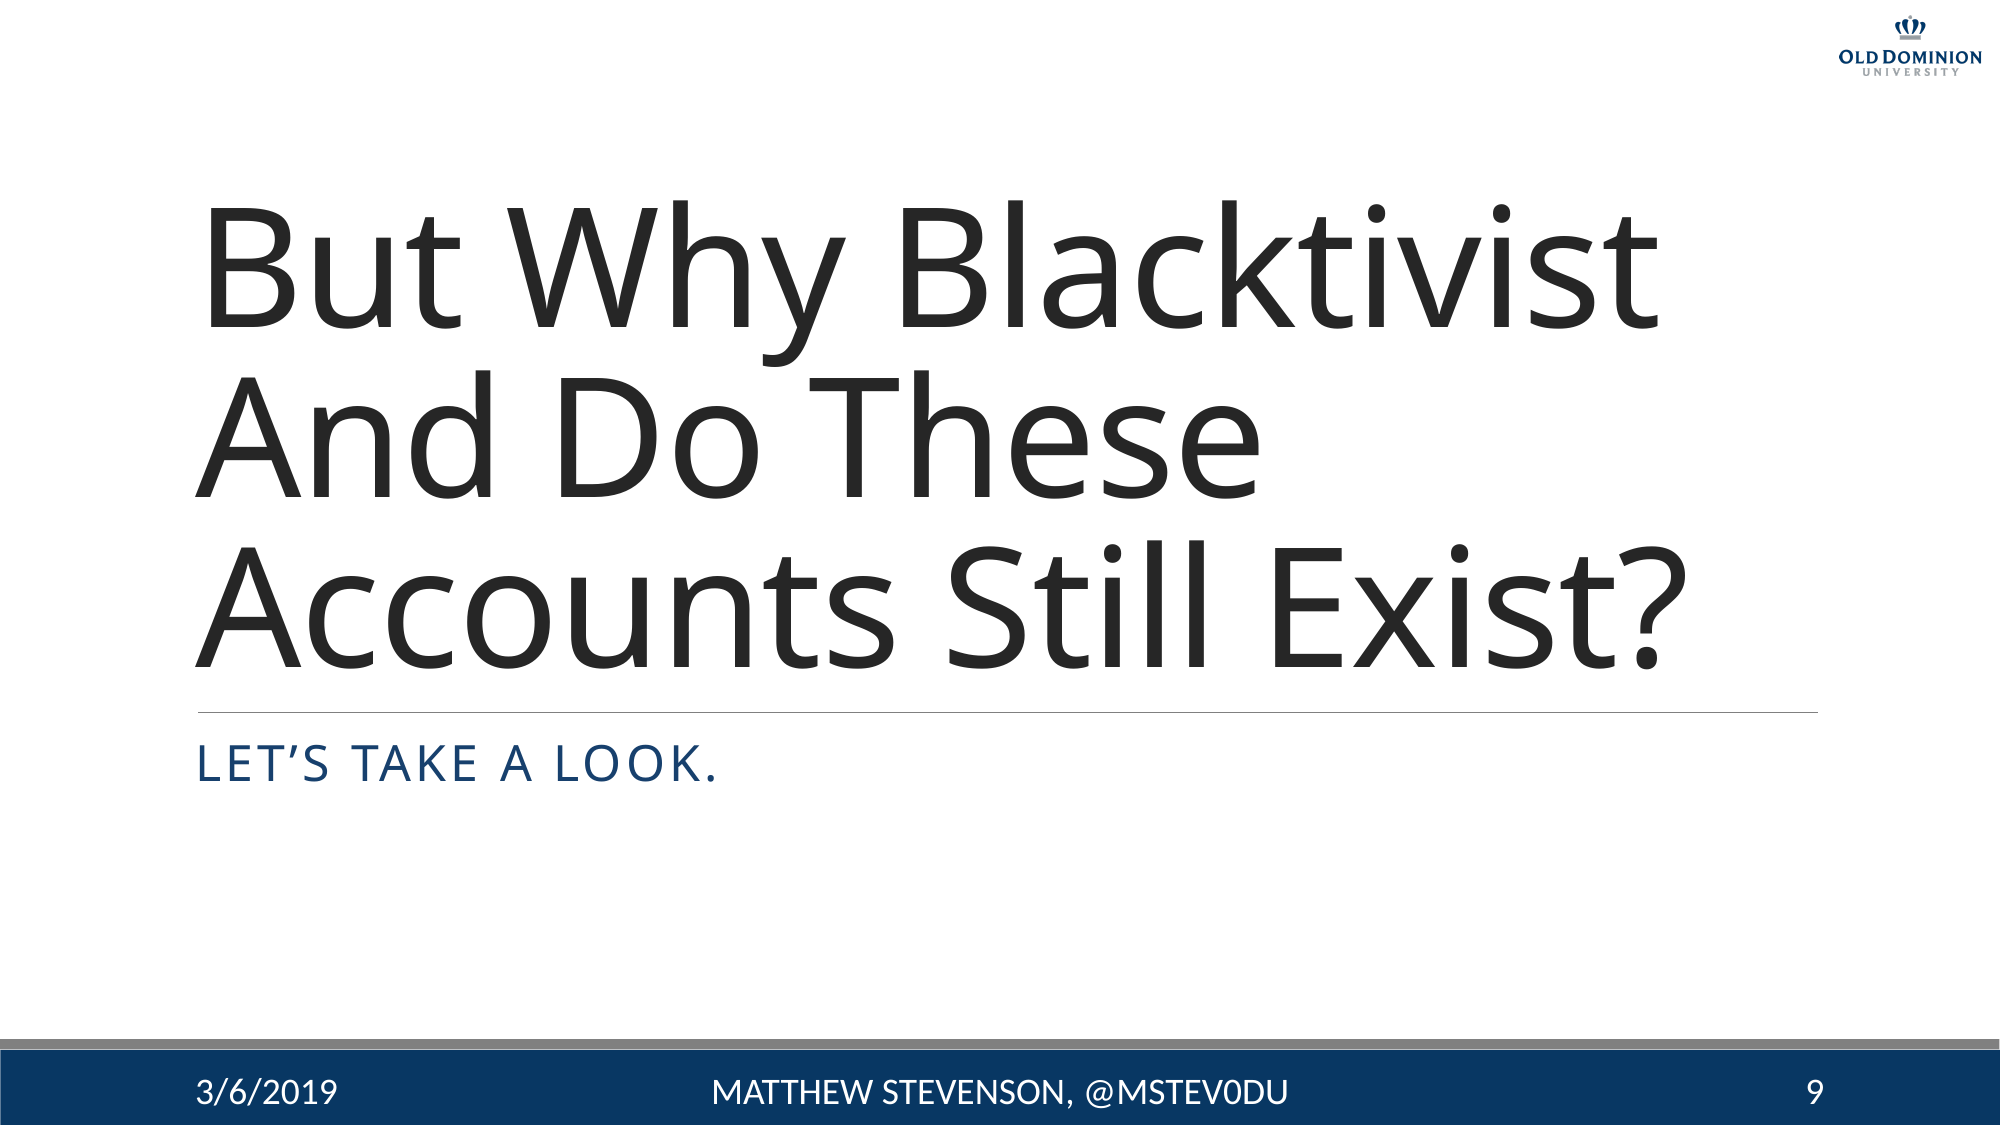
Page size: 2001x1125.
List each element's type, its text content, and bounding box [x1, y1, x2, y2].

subtitle Let’s Take A Look. [180, 730, 1831, 919]
picture [1839, 15, 1982, 76]
title But Why Blacktivist And Do These Accounts Still Exist? [180, 124, 1830, 710]
slide_number 9 [1624, 1059, 1840, 1120]
footer Matthew Stevenson, @mstev0du [604, 1059, 1396, 1120]
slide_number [180, 1059, 586, 1120]
